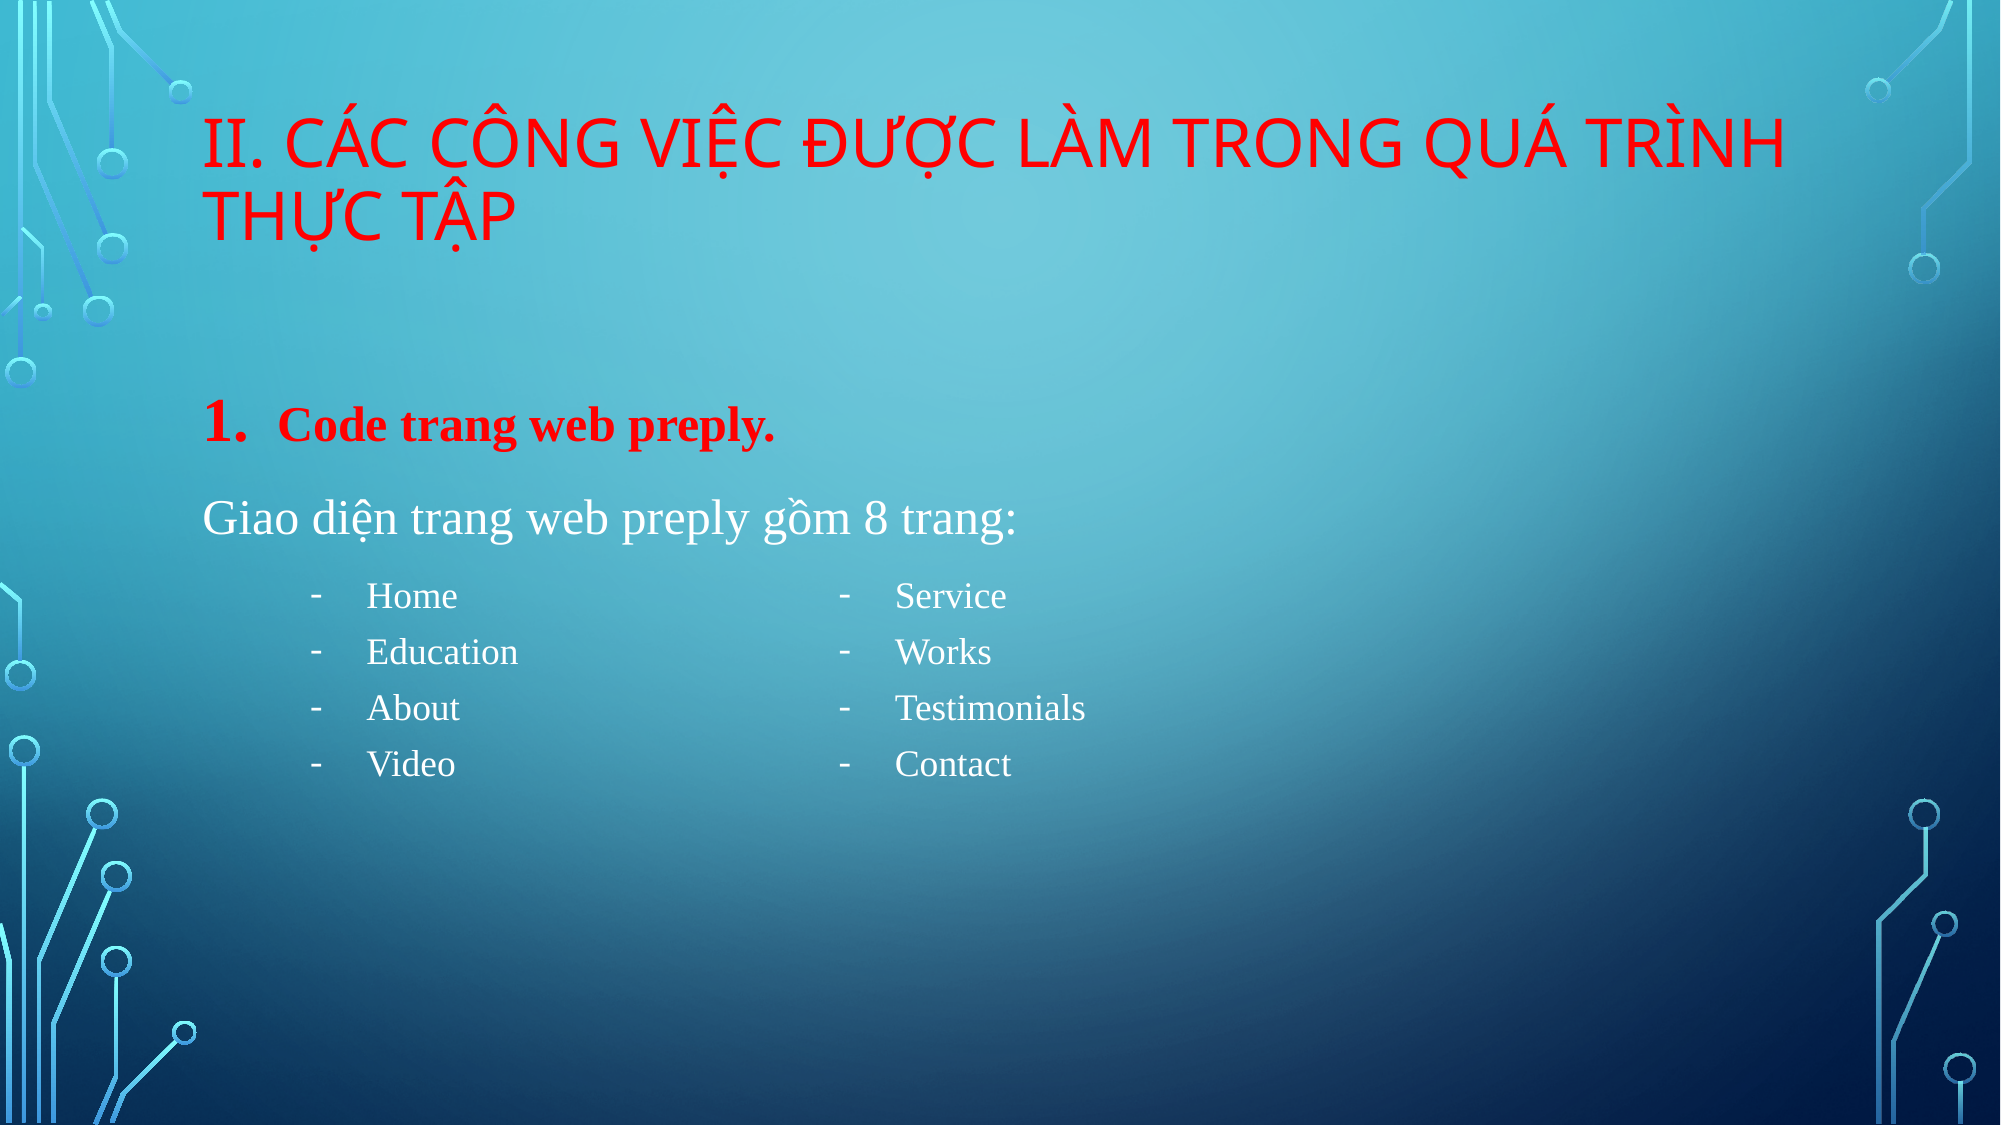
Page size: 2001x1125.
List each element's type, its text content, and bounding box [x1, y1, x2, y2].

list Code trang web preply. Giao diện trang web preply gồm 8 trang: [187, 369, 1813, 950]
text_box Home Education About Video Service Works Testimonials Contact [295, 551, 1382, 833]
title ii. Các công việc được làm trong quá trình thực tập [187, 101, 1813, 344]
